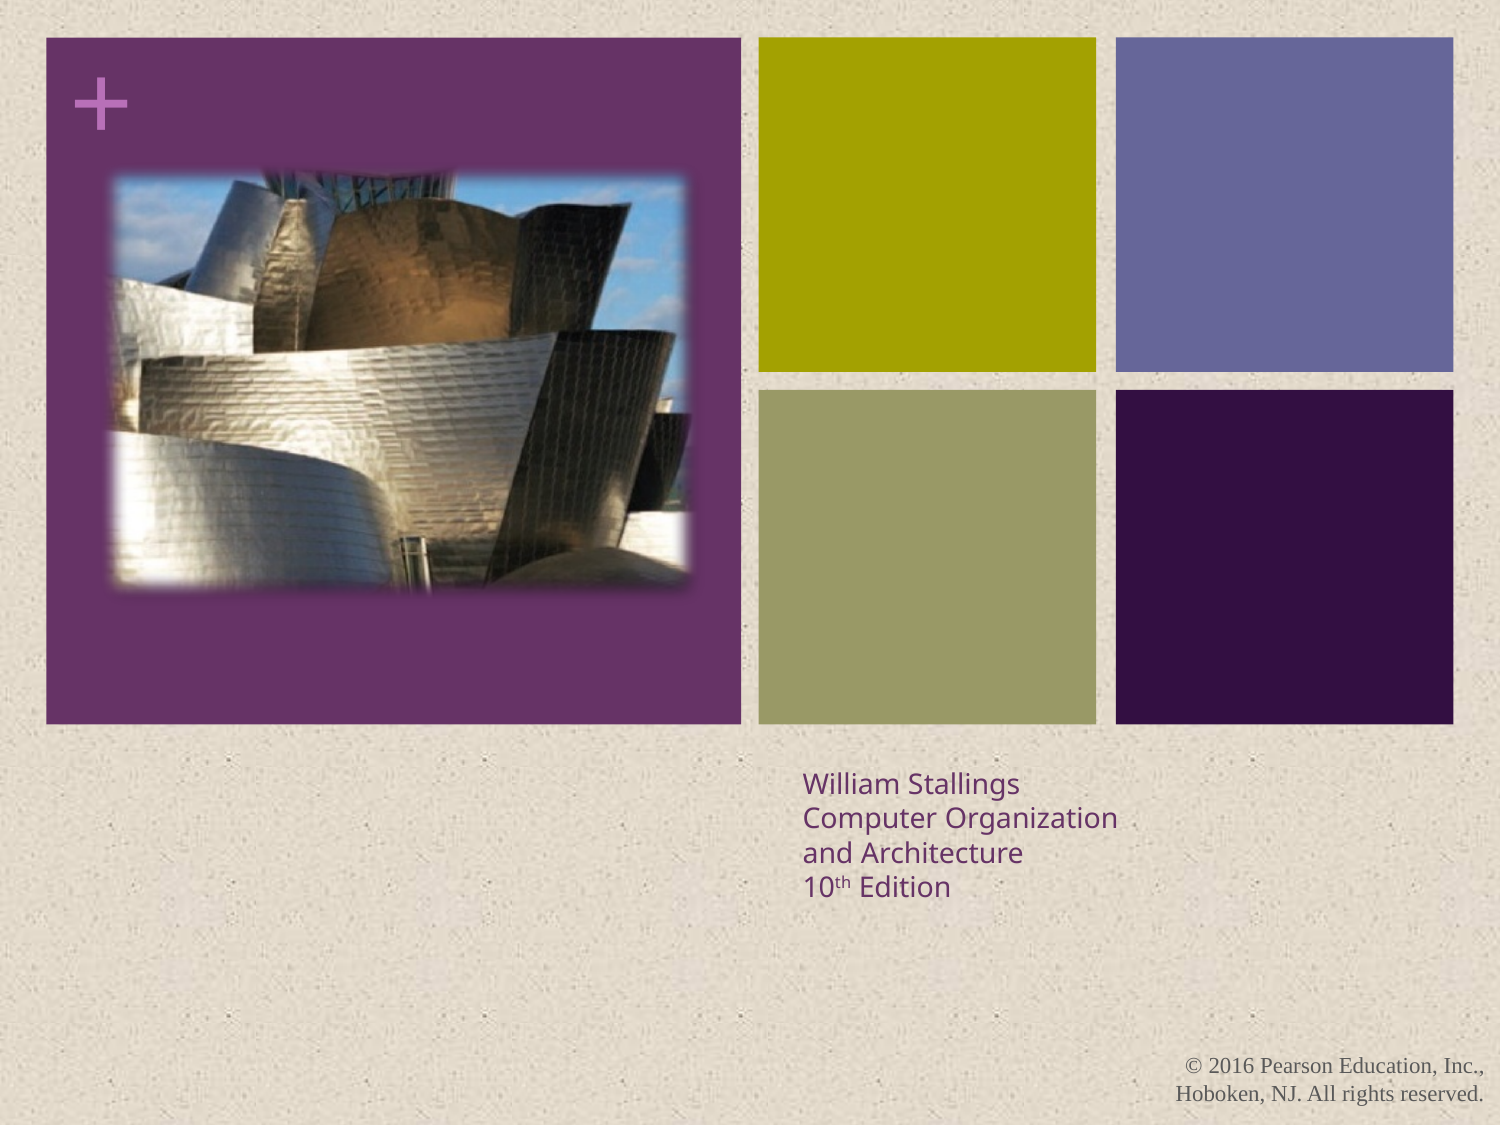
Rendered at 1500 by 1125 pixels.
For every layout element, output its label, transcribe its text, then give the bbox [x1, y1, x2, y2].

footer © 2016 Pearson Education, Inc., Hoboken, NJ. All rights reserved. [1104, 1027, 1500, 1125]
title William Stallings Computer Organization and Architecture 10th Edition [787, 758, 1450, 912]
picture [0, 0, 1500, 1125]
